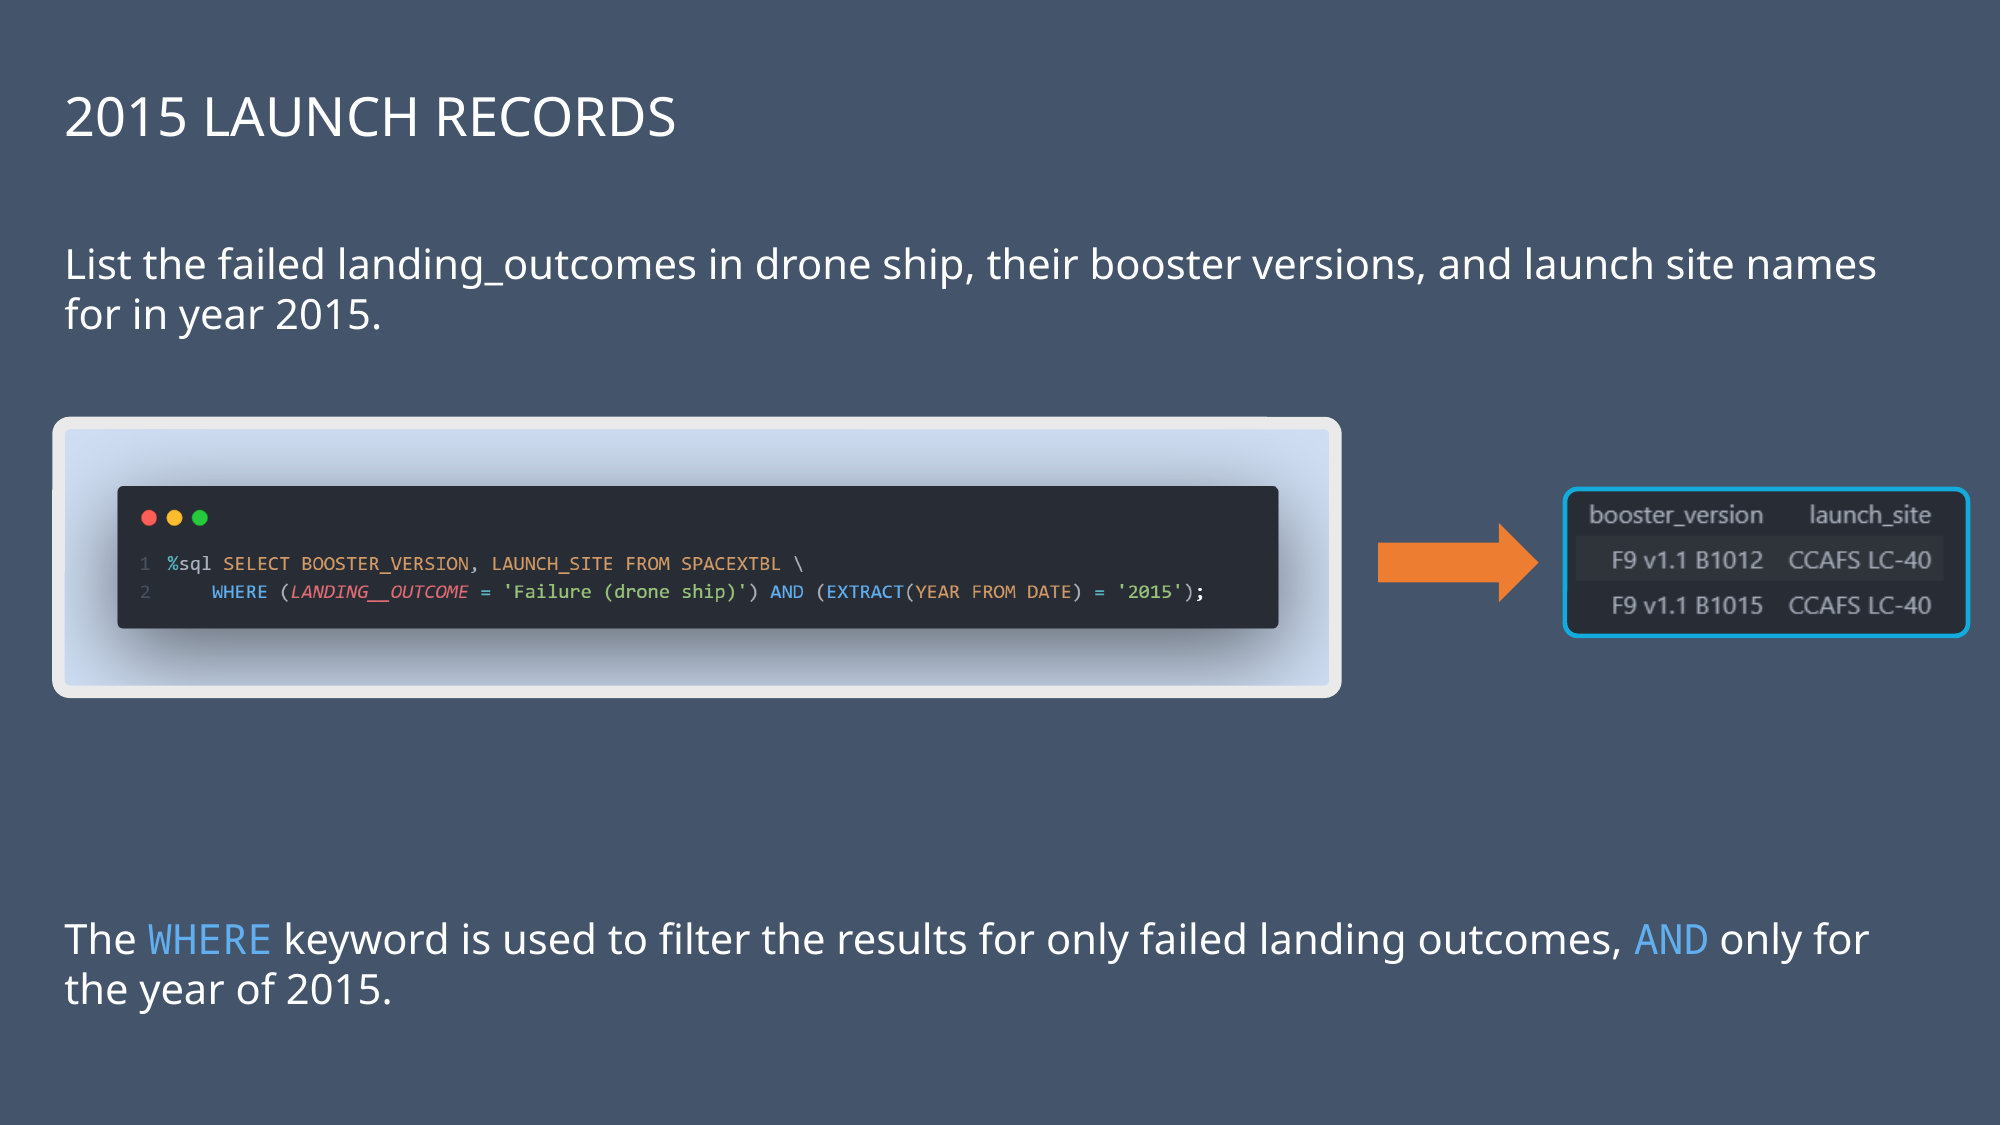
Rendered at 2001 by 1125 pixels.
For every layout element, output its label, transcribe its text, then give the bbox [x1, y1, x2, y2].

text_box 2015 Launch Records [64, 30, 1861, 149]
text_box [58, 422, 1336, 692]
text_box [1377, 520, 1540, 605]
text_box [1564, 488, 1969, 636]
text_box List the failed landing_outcomes in drone ship, their booster versions, and launch site names for in year 2015. The WHERE keyword is used to filter the results for only failed landing outcomes, AND only for the year of 2015. [64, 237, 1936, 1050]
